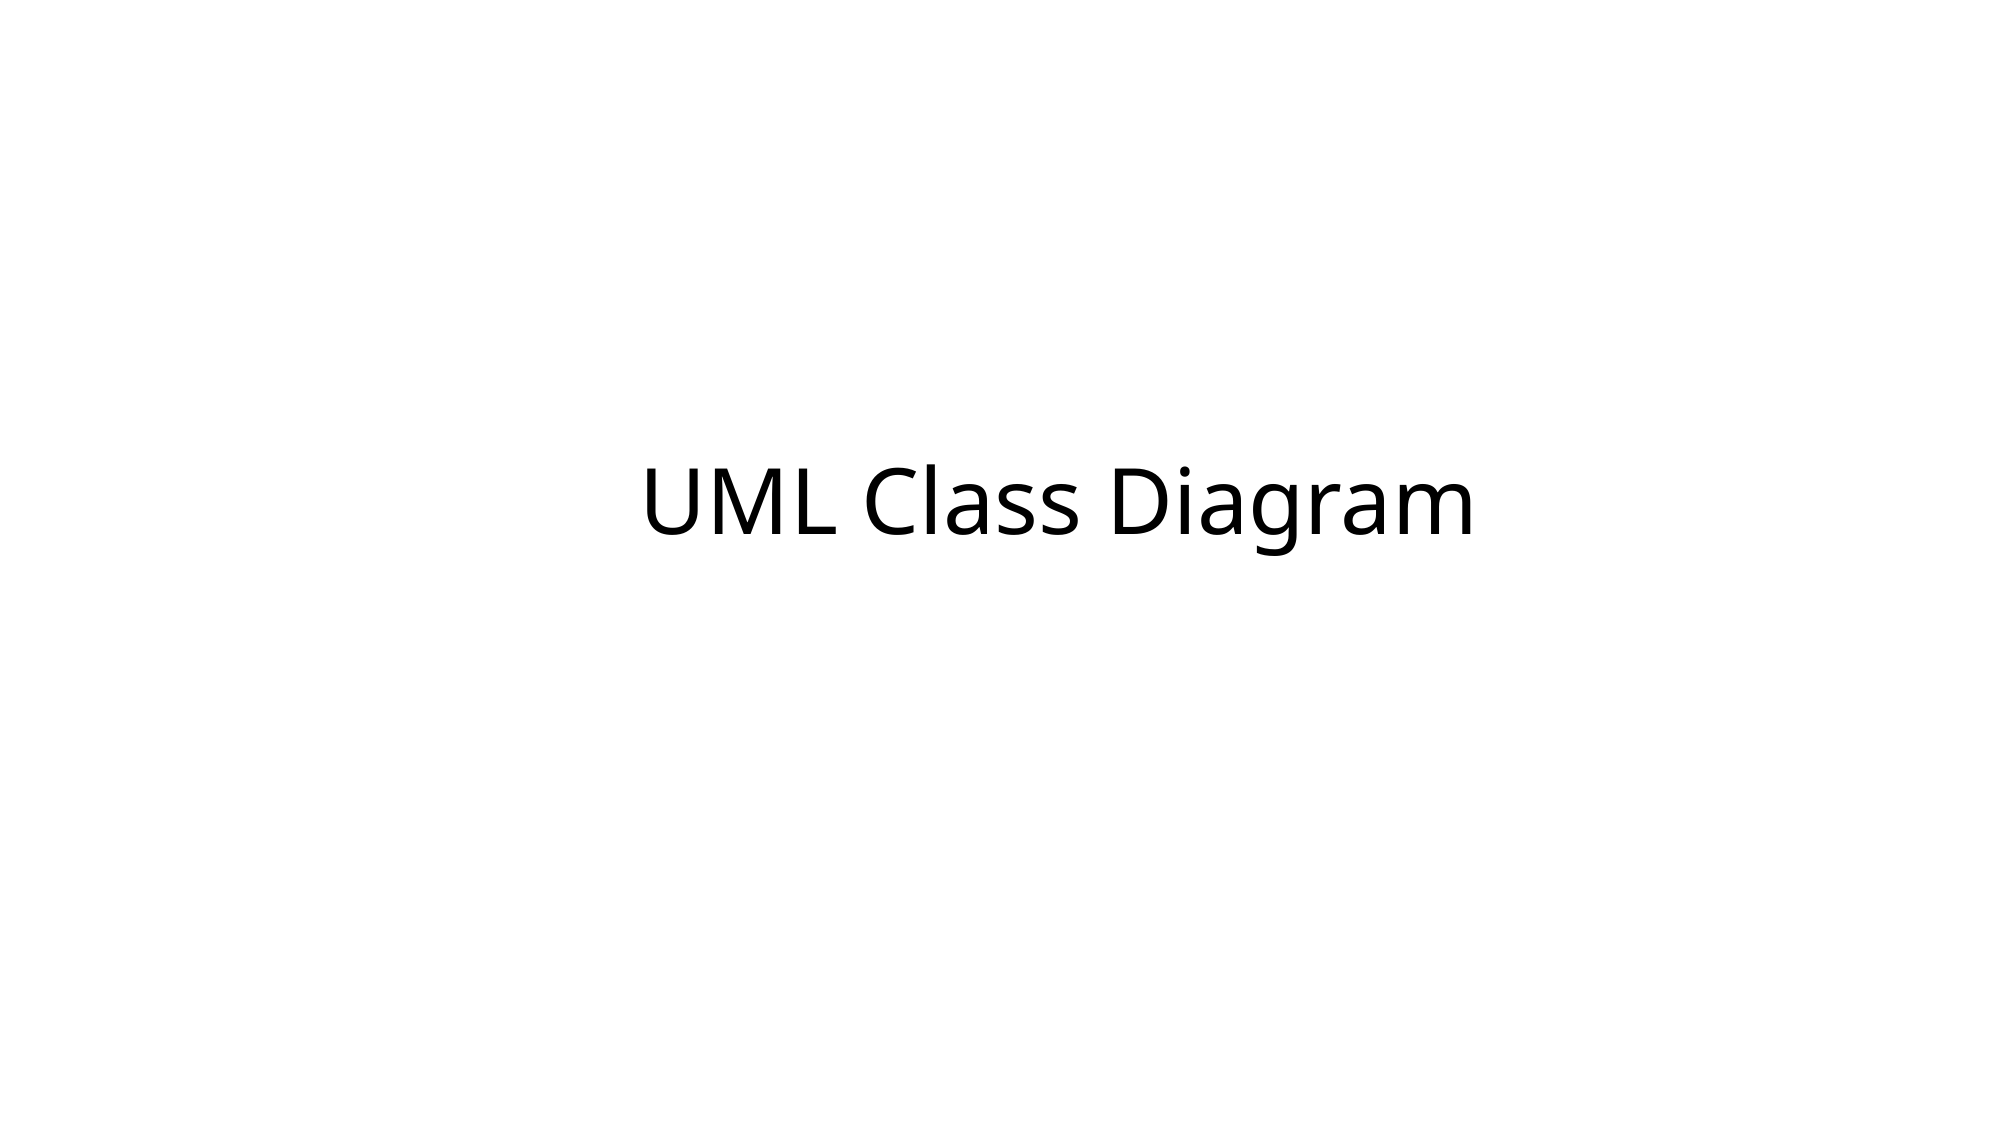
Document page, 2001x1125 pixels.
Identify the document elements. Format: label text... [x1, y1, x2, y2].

title UML Class Diagram [197, 396, 1922, 614]
